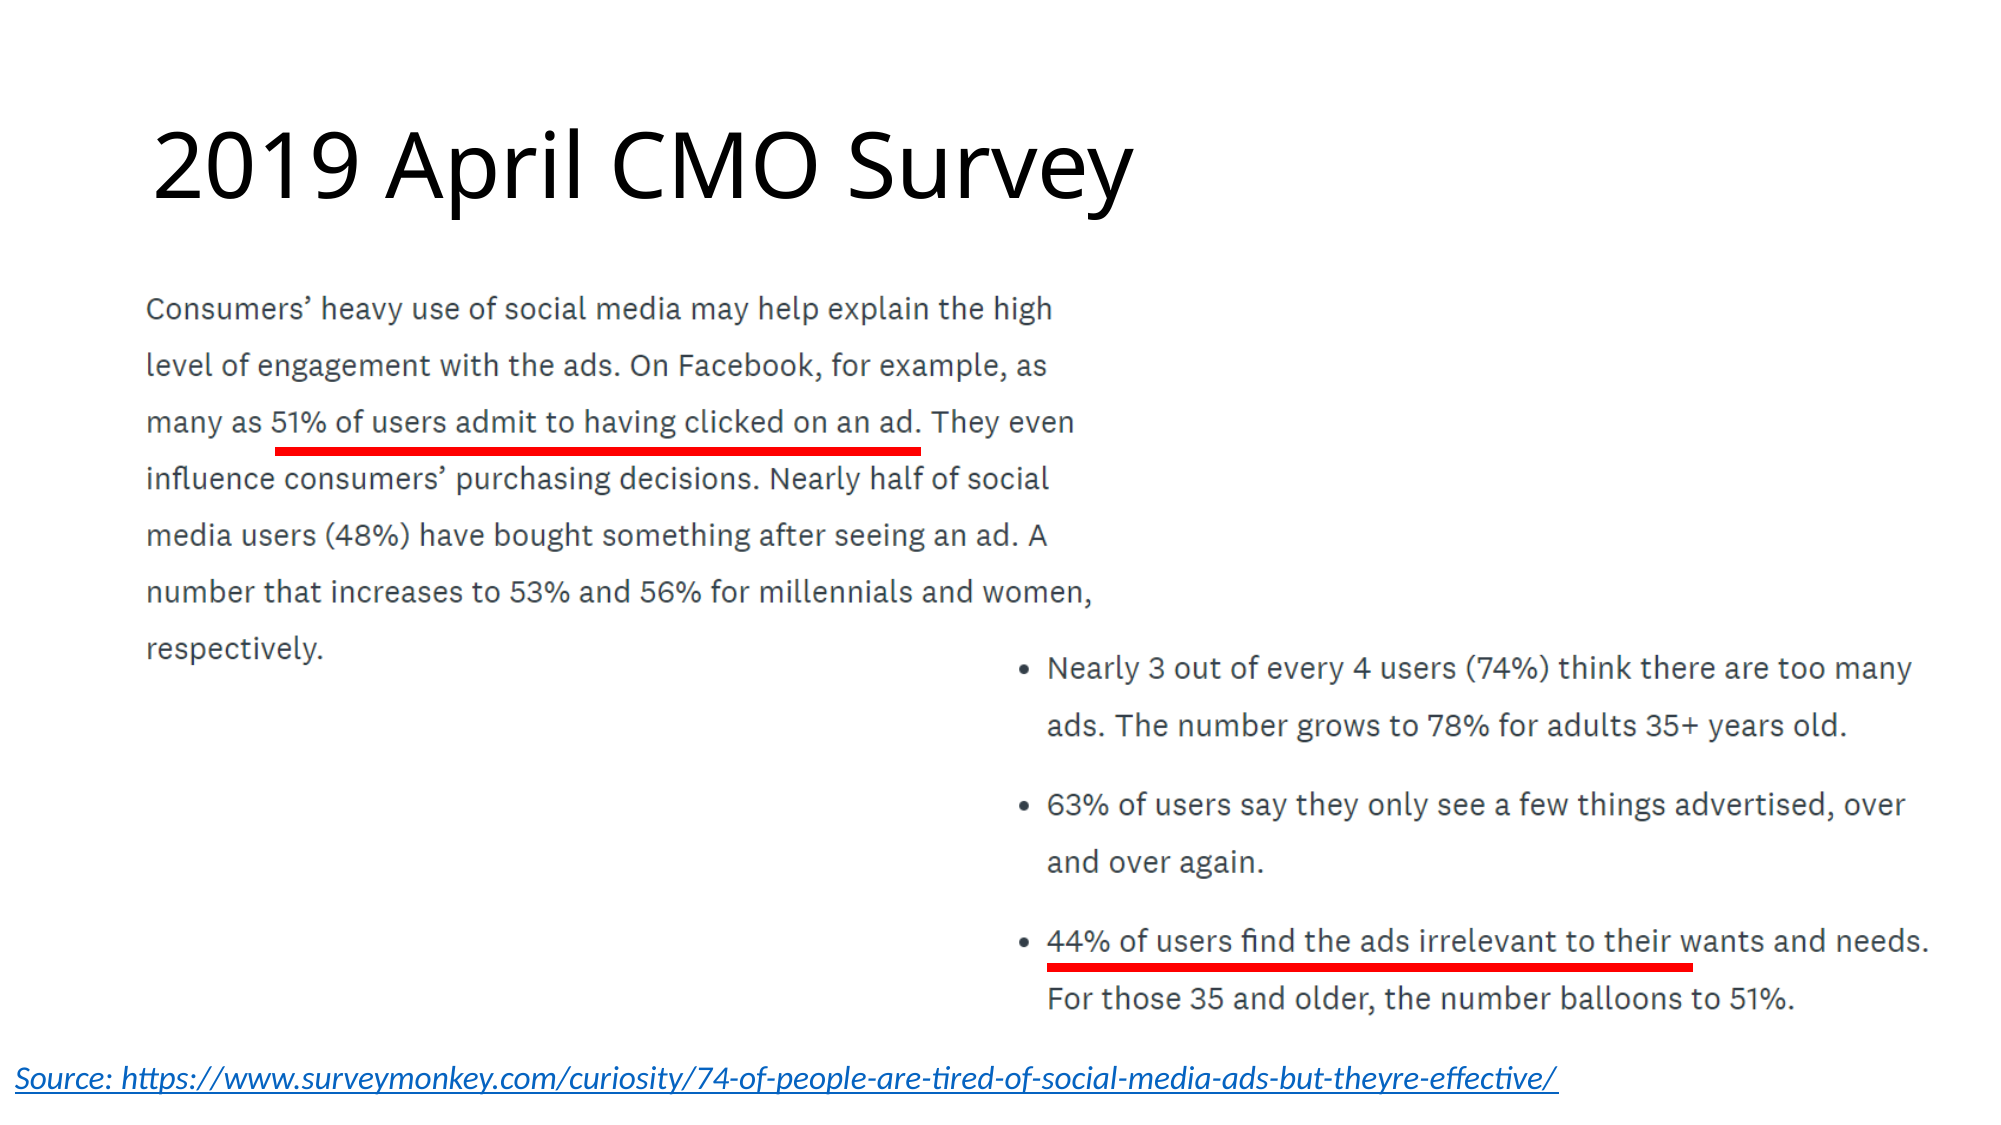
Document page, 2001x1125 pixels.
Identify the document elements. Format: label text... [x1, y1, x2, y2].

title 2019 April CMO Survey [137, 59, 1863, 278]
text_box Source: https://www.surveymonkey.com/curiosity/74-of-people-are-tired-of-social-media-ads-but-theyre-effective/ [0, 1048, 2000, 1104]
picture [67, 277, 1955, 1043]
